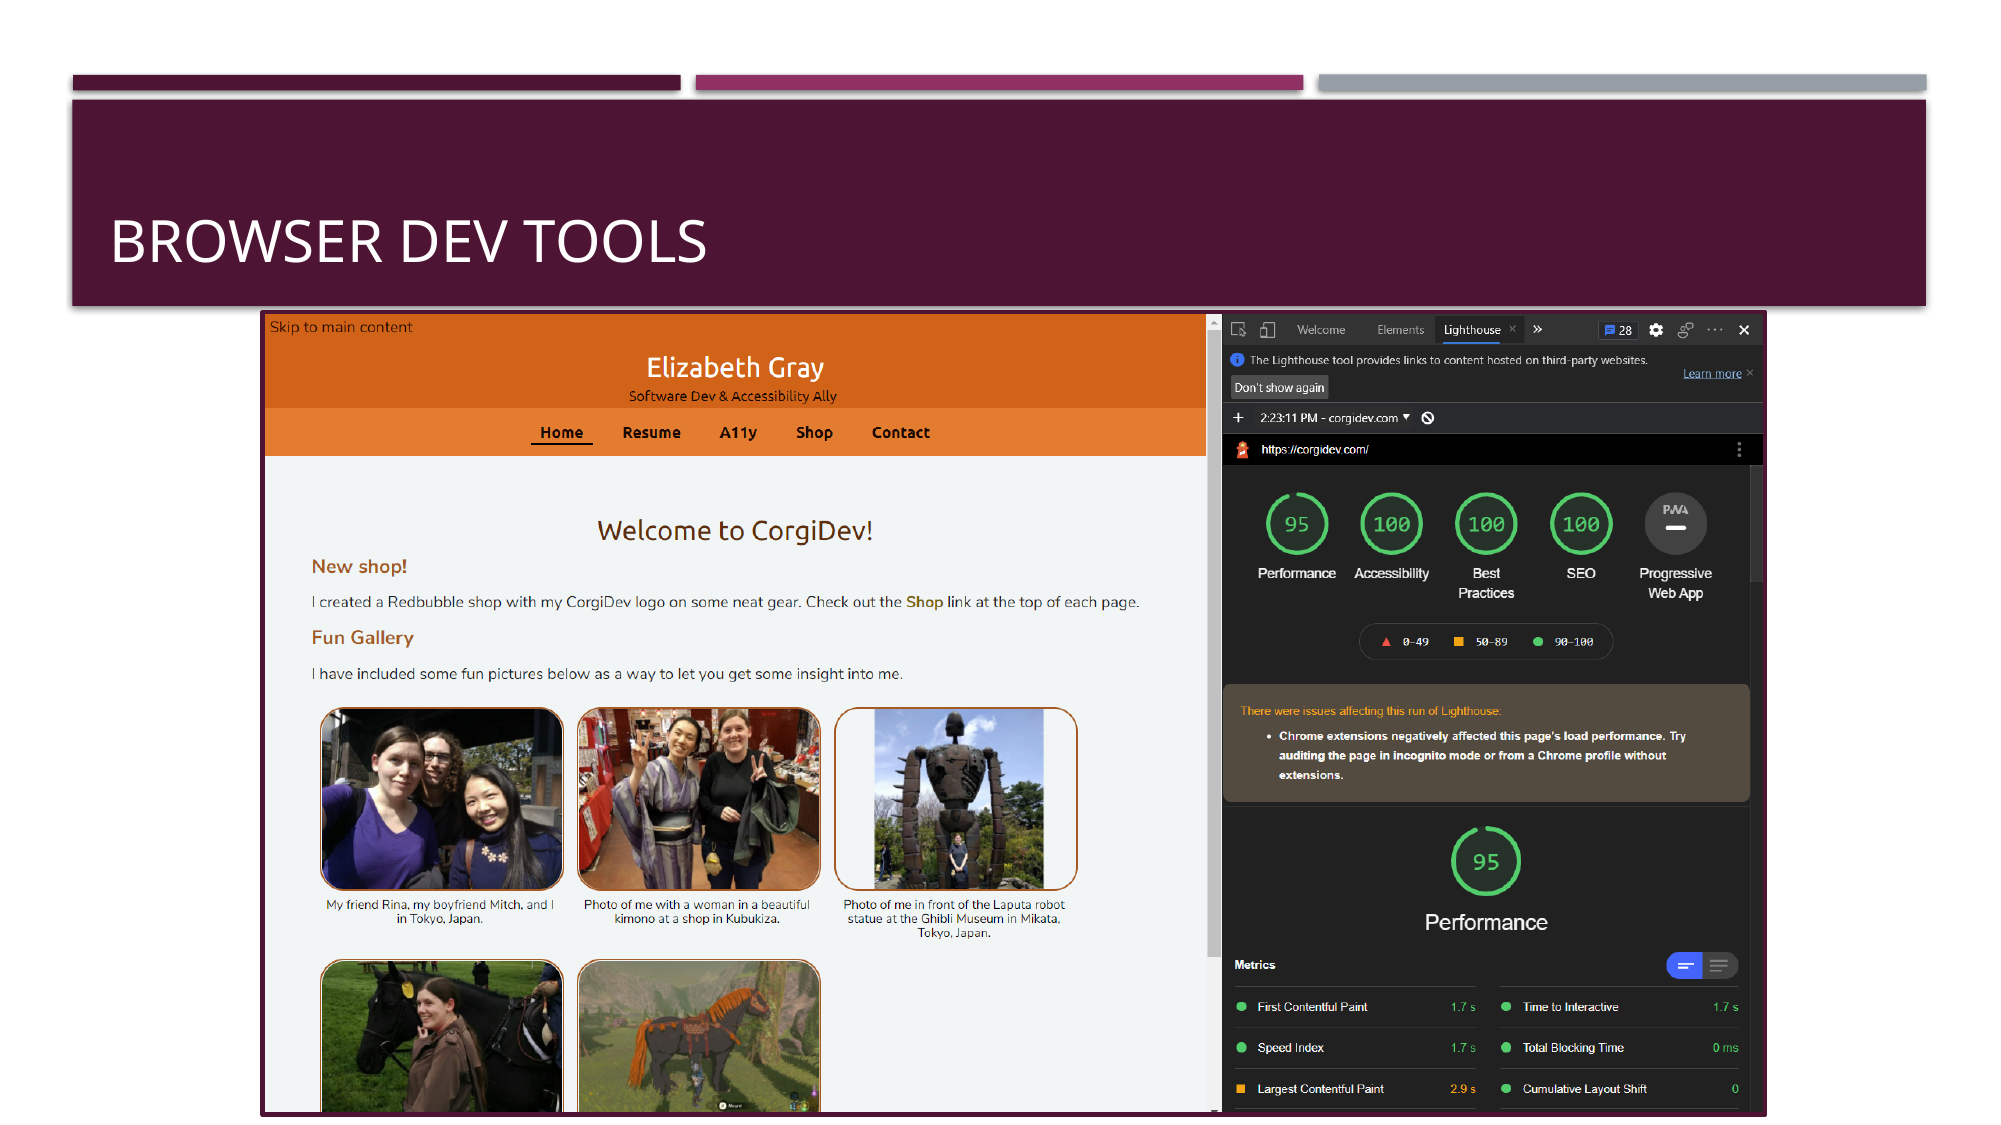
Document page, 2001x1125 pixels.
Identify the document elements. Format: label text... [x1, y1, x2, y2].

title Browser Dev Tools [94, 119, 1904, 282]
picture [264, 313, 1764, 1113]
